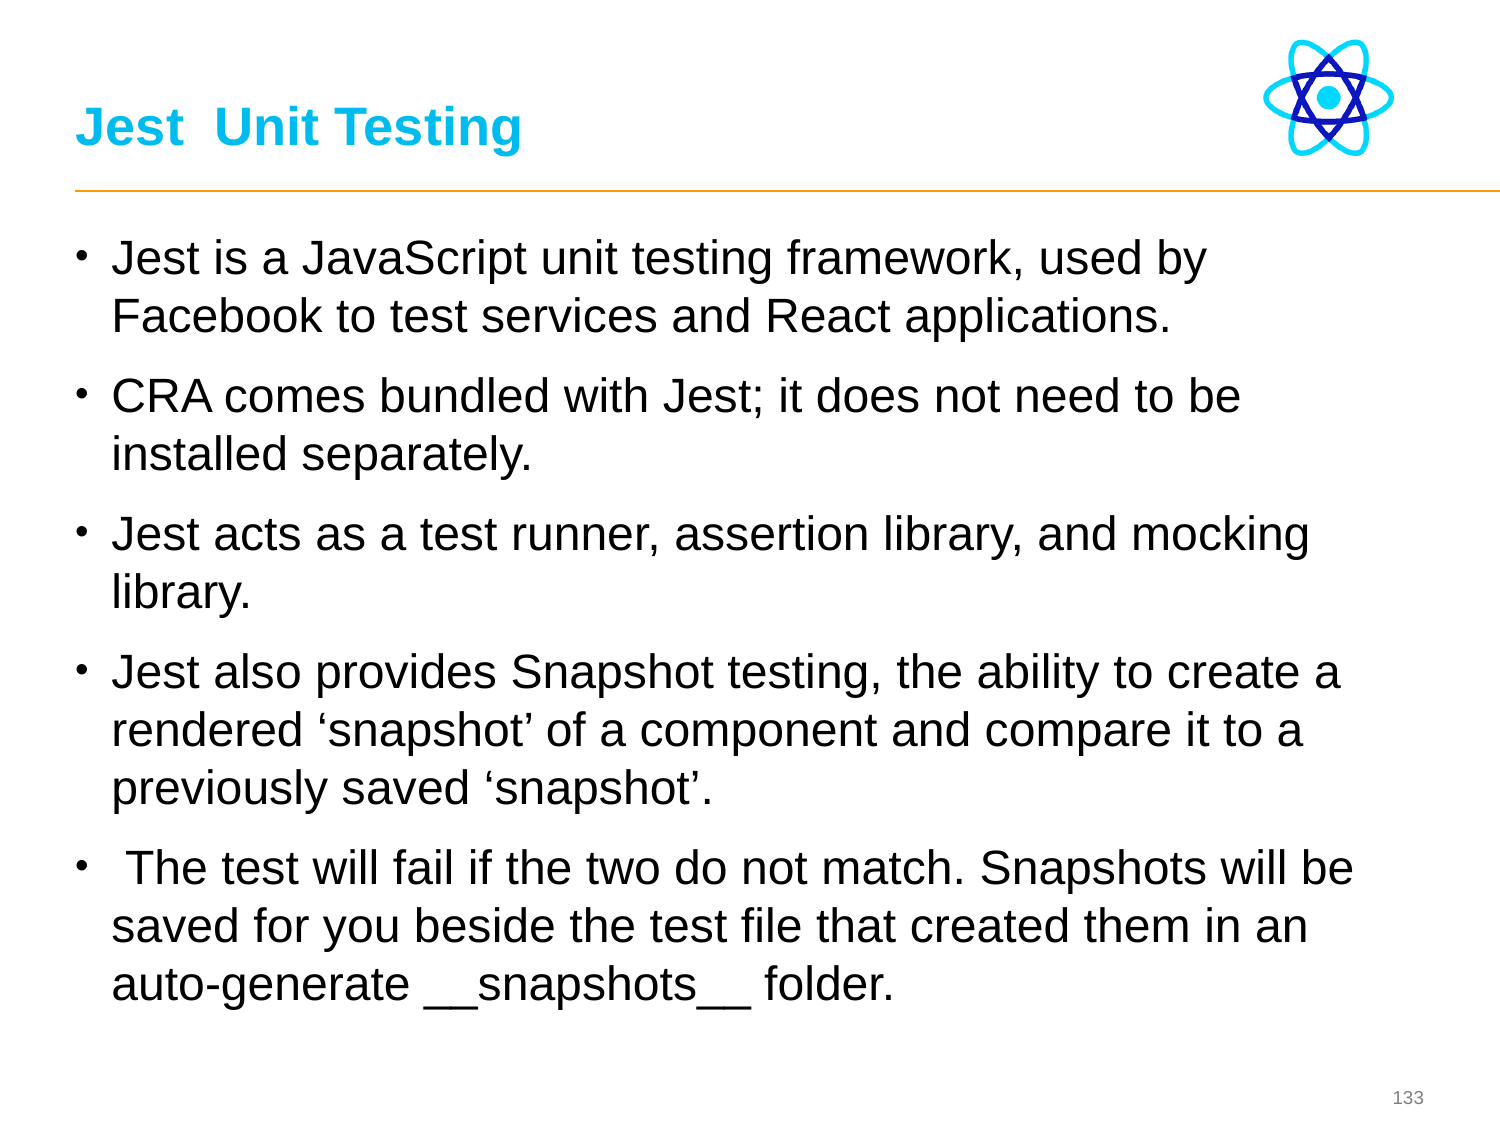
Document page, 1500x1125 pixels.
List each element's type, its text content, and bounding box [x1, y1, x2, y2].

title Jest Unit Testing [75, 27, 1422, 157]
list Jest is a JavaScript unit testing framework, used by Facebook to test services and React applications. CRA comes bundled with Jest; it does not need to be installed separately. Jest acts as a test runner, assertion library, and mocking library. Jest also provides Snapshot testing, the ability to create a rendered ‘snapshot’ of a component and compare it to a previously saved ‘snapshot’. The test will fail if the two do not match. Snapshots will be saved for you beside the test file that created them in an auto-generate __snapshots__ folder. [75, 226, 1425, 1018]
